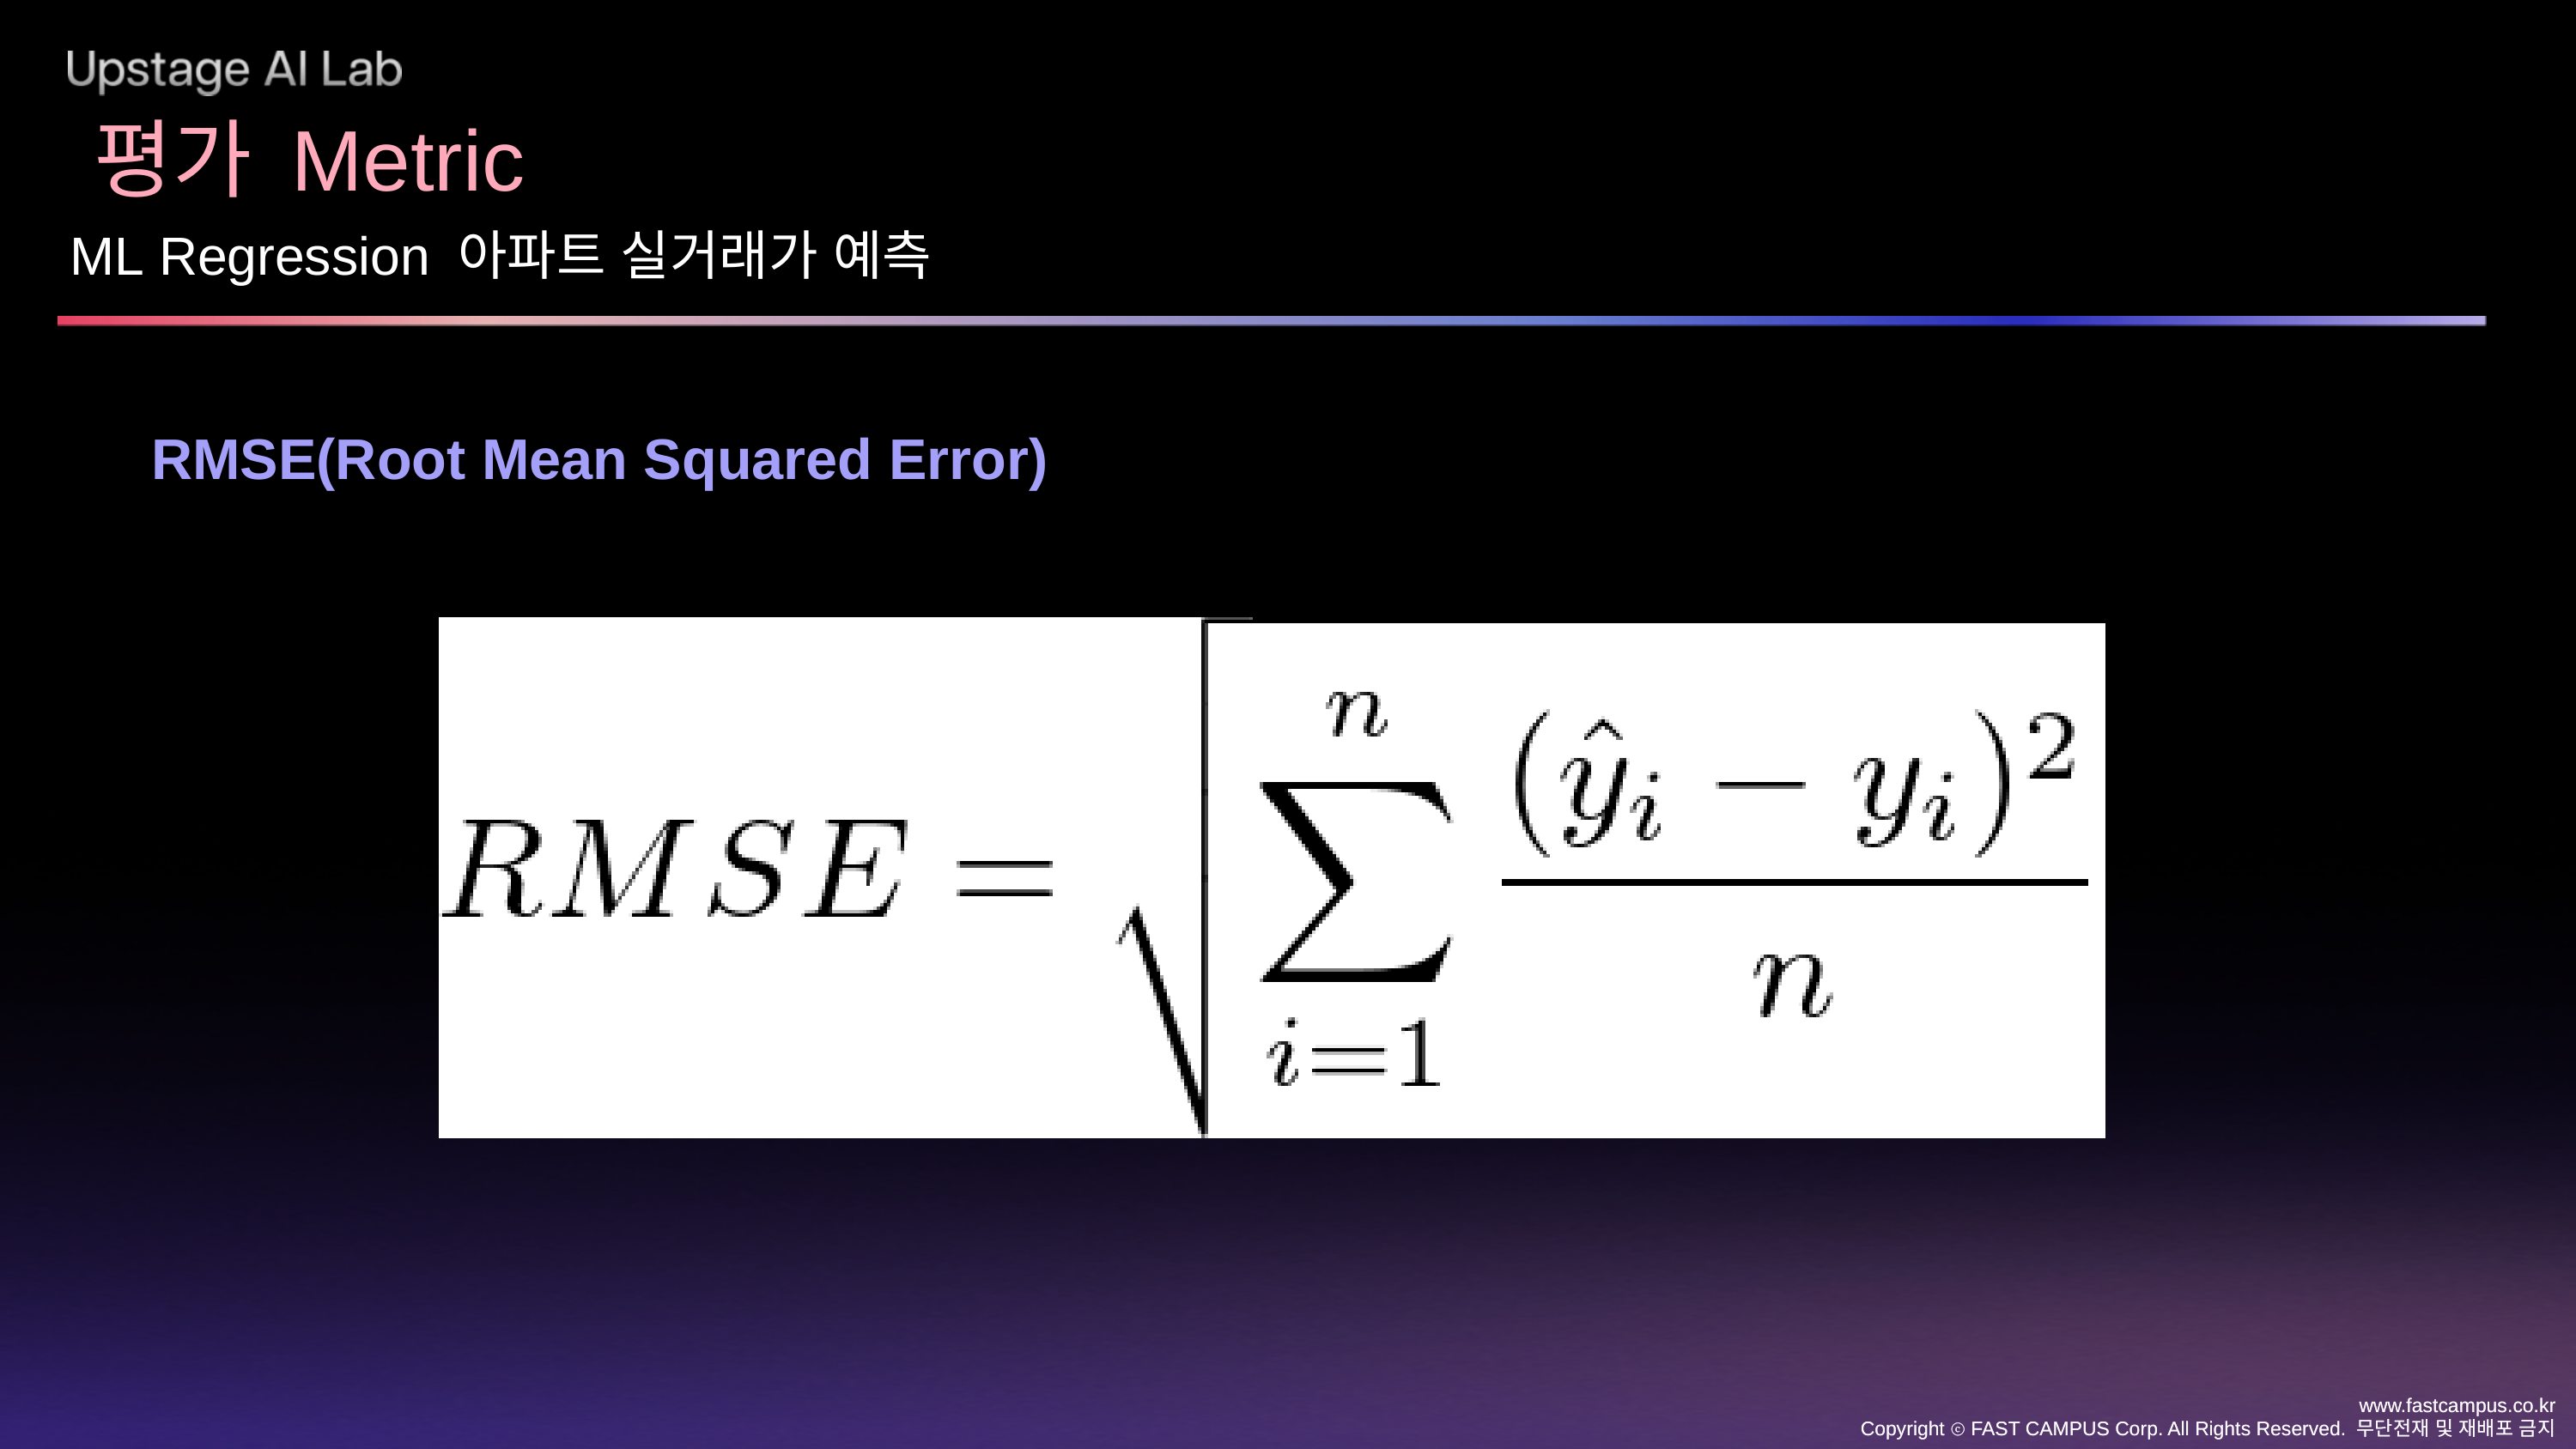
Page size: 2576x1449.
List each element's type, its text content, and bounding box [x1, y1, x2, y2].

text_box RMSE(Root Mean Squared Error) [137, 415, 1273, 549]
picture [58, 316, 2487, 326]
picture [67, 51, 402, 96]
text_box ML Regression 아파트 실거래가 예측 [56, 215, 2189, 293]
text_box 평가 Metric [81, 98, 2458, 215]
picture [0, 616, 2576, 1449]
